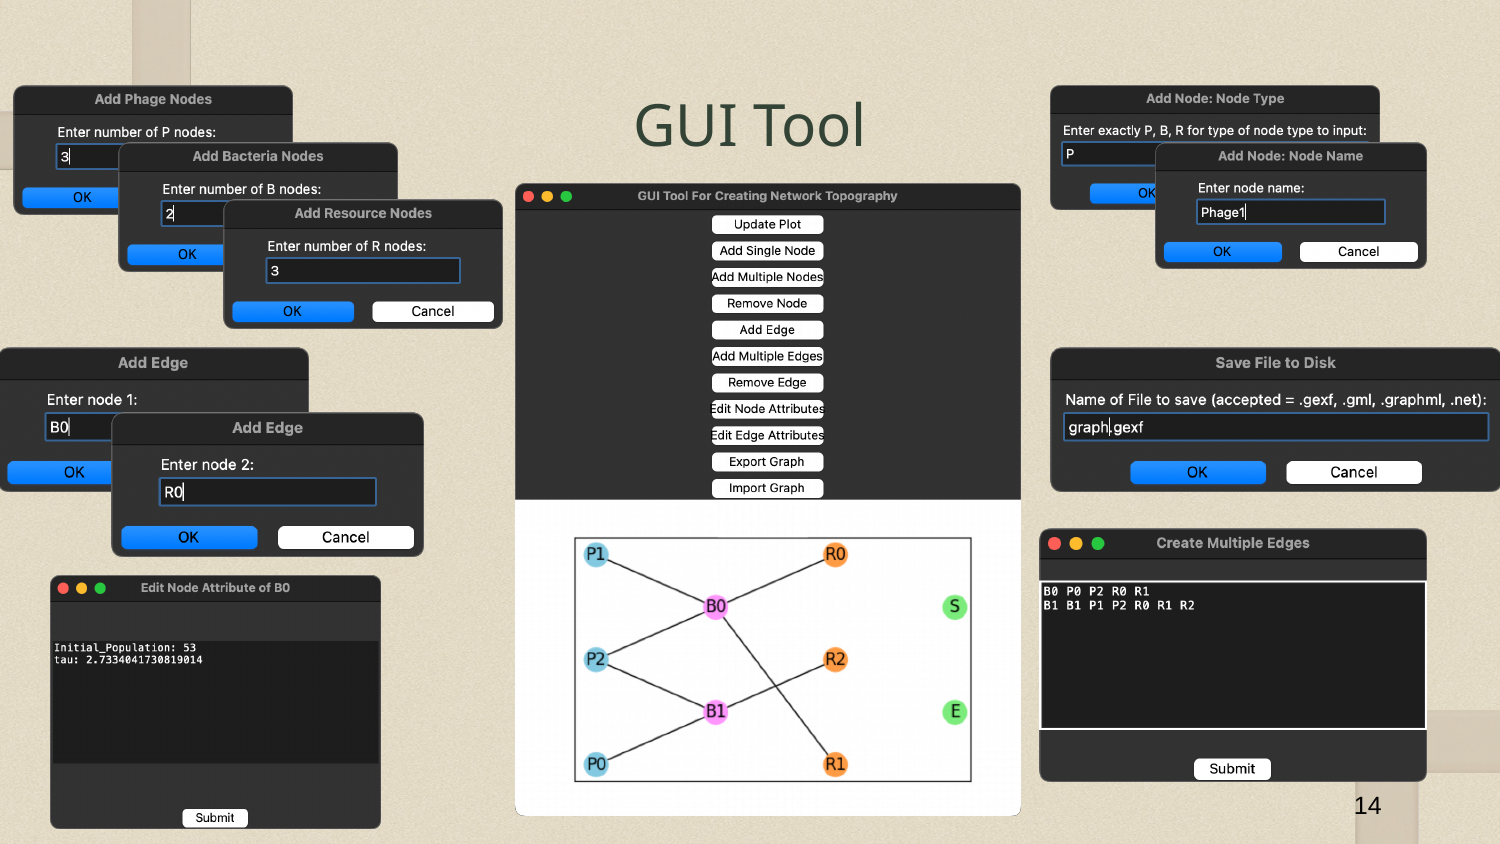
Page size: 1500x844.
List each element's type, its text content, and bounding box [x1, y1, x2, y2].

slide_number 14 [1059, 790, 1397, 828]
picture [0, 0, 1500, 844]
title GUI Tool [118, 72, 1382, 167]
